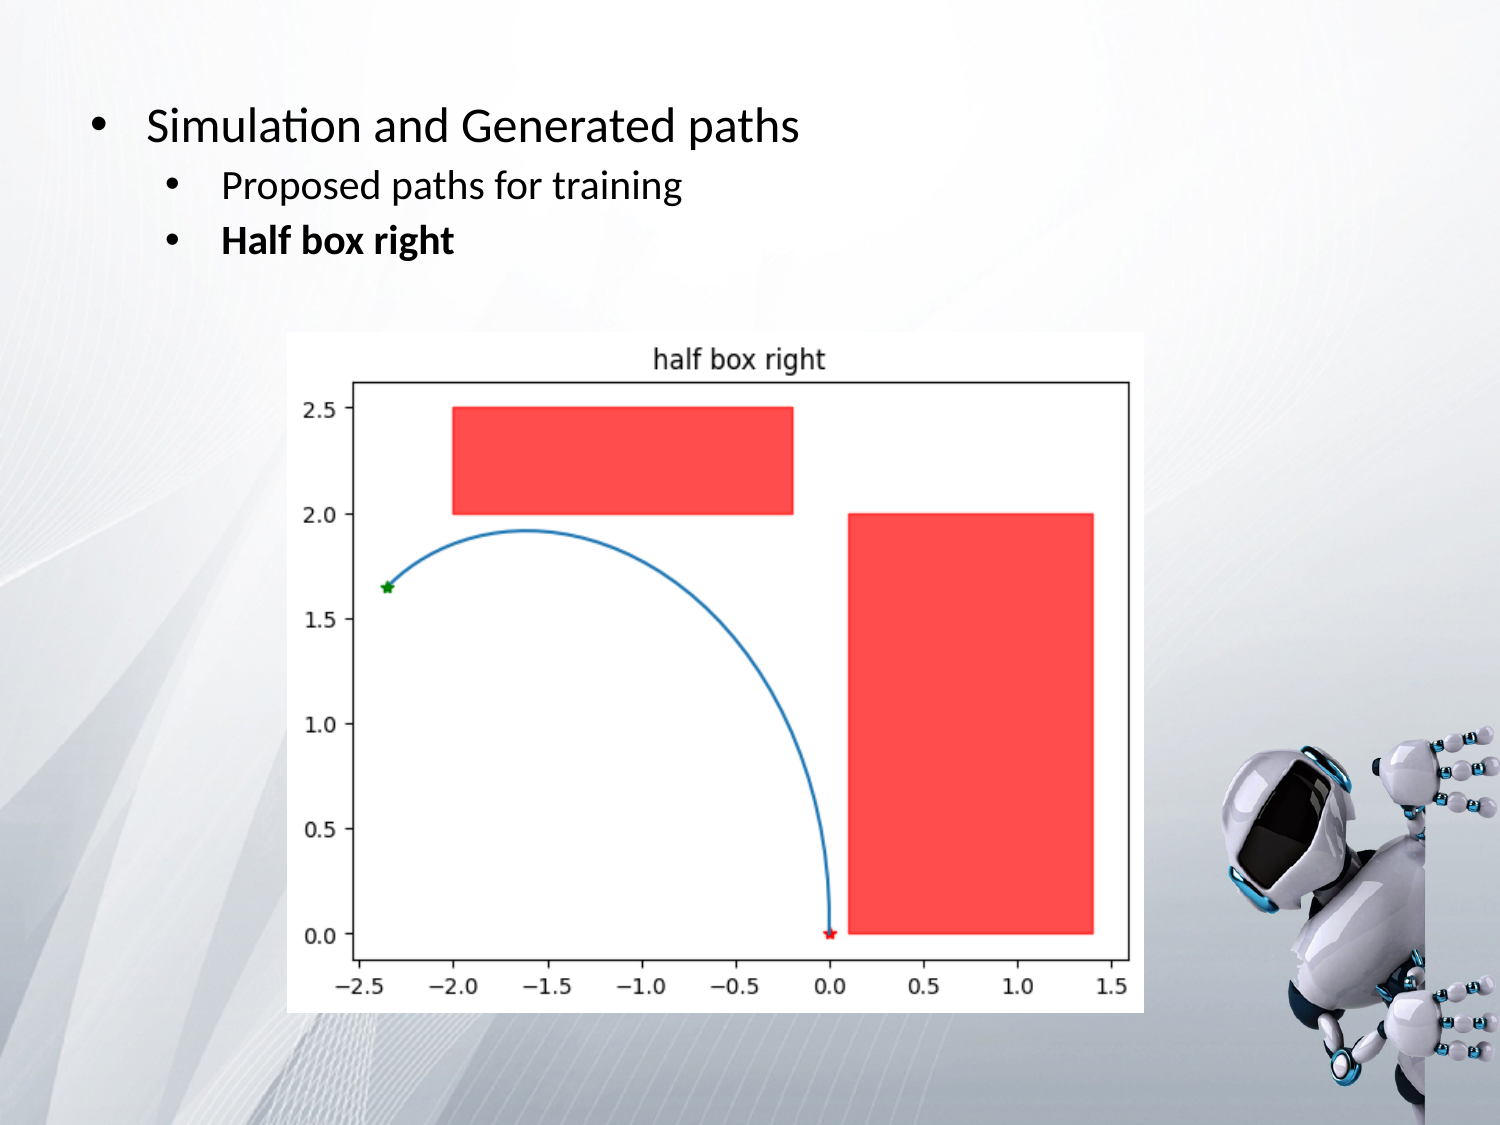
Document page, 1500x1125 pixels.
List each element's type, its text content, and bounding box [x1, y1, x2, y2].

text_box Simulation and Generated paths Proposed paths for training Half box right [74, 91, 1425, 1066]
picture [0, 0, 1500, 1125]
